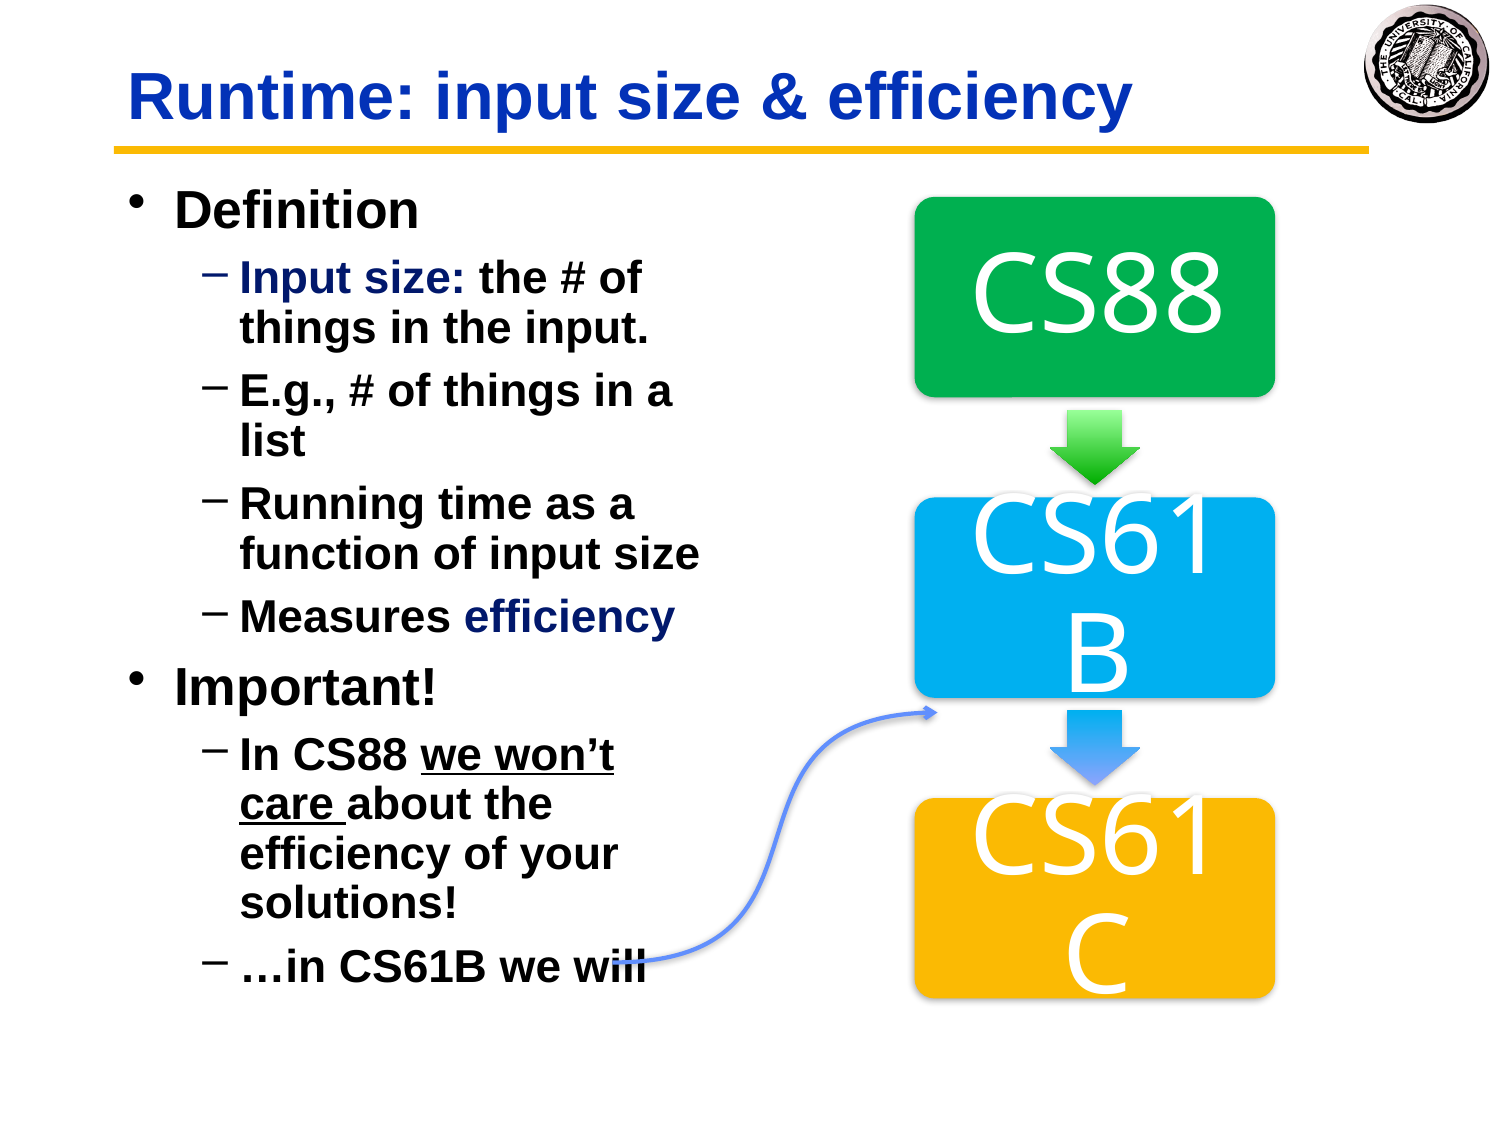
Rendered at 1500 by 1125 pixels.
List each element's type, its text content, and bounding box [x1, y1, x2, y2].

picture [1350, 0, 1500, 127]
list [789, 196, 1401, 999]
list Definition Input size: the # of things in the input. E.g., # of things in a list Running time as a function of input size Measures efficiency Important! In CS88 we won’t care about the efficiency of your solutions! …in CS61B we will [112, 174, 725, 1038]
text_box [612, 712, 938, 963]
title Runtime: input size & efficiency [112, 37, 1375, 159]
